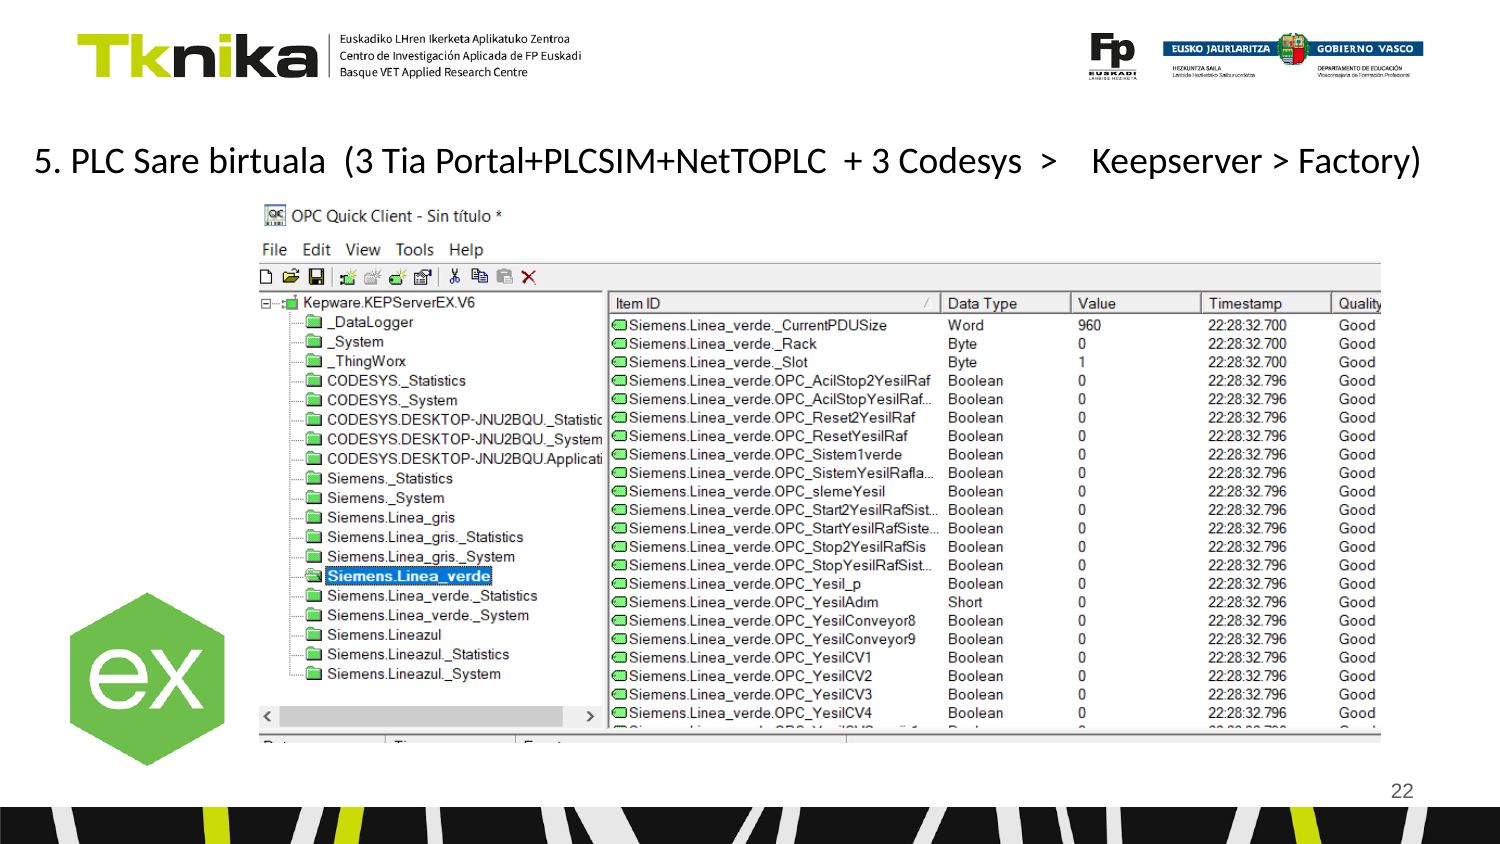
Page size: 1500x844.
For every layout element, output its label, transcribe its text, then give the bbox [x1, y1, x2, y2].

slide_number ‹#› [1074, 767, 1425, 813]
picture [0, 807, 1500, 844]
picture [76, 32, 1424, 80]
picture [259, 199, 1381, 743]
picture [59, 591, 235, 768]
text_box 5. PLC Sare birtuala (3 Tia Portal+PLCSIM+NetTOPLC + 3 Codesys > Keepserver > Factory) [18, 98, 1474, 197]
